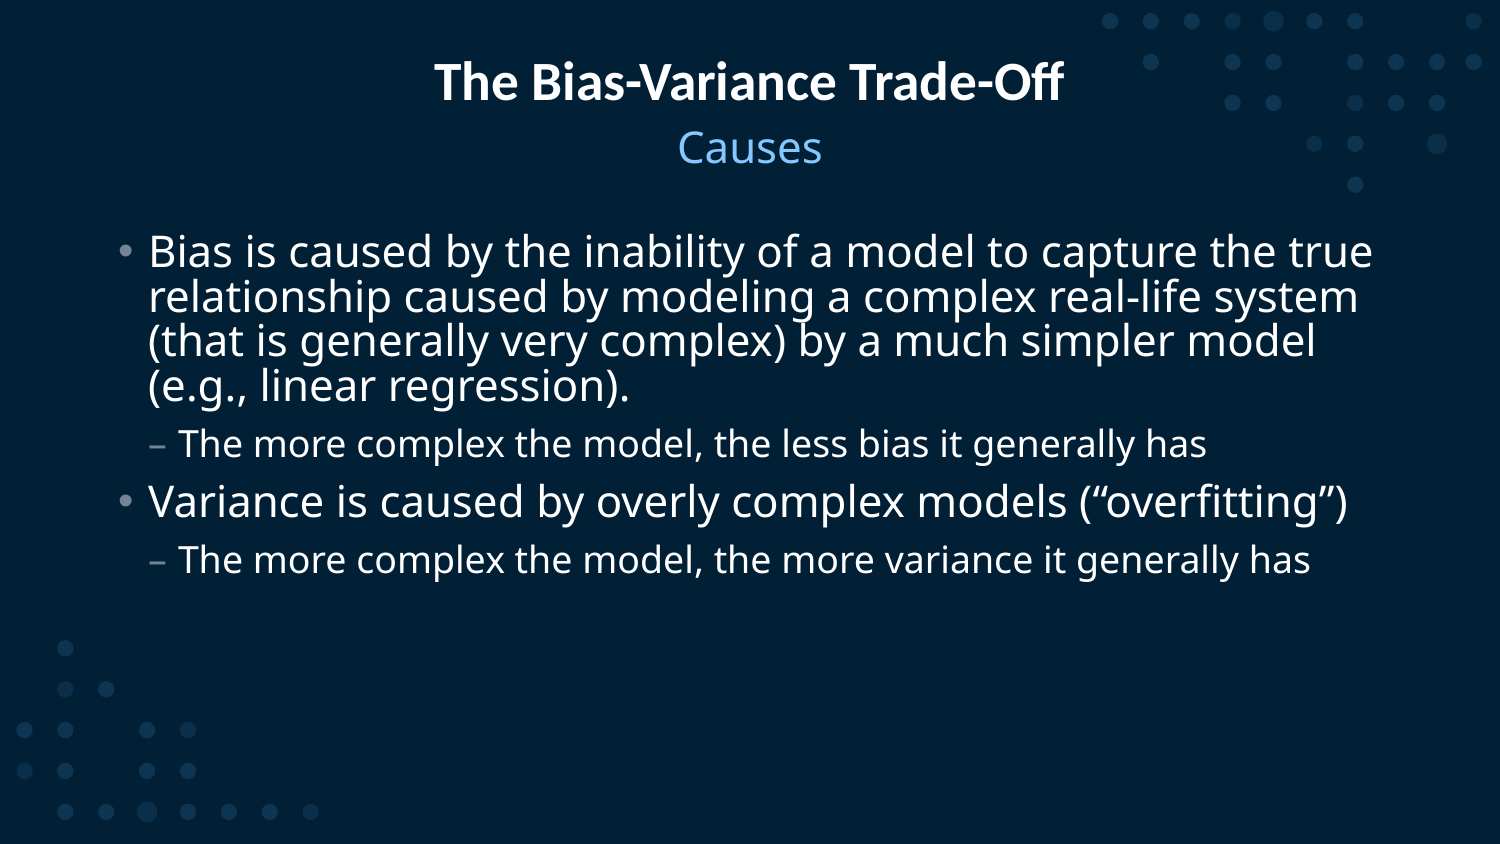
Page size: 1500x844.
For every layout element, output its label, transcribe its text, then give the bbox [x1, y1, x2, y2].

list Bias is caused by the inability of a model to capture the true relationship caused by modeling a complex real-life system (that is generally very complex) by a much simpler model (e.g., linear regression). The more complex the model, the less bias it generally has Variance is caused by overly complex models (“overfitting”) The more complex the model, the more variance it generally has [103, 224, 1397, 760]
title The Bias-Variance Trade-Off [103, 44, 1397, 120]
list Causes [103, 120, 1397, 196]
